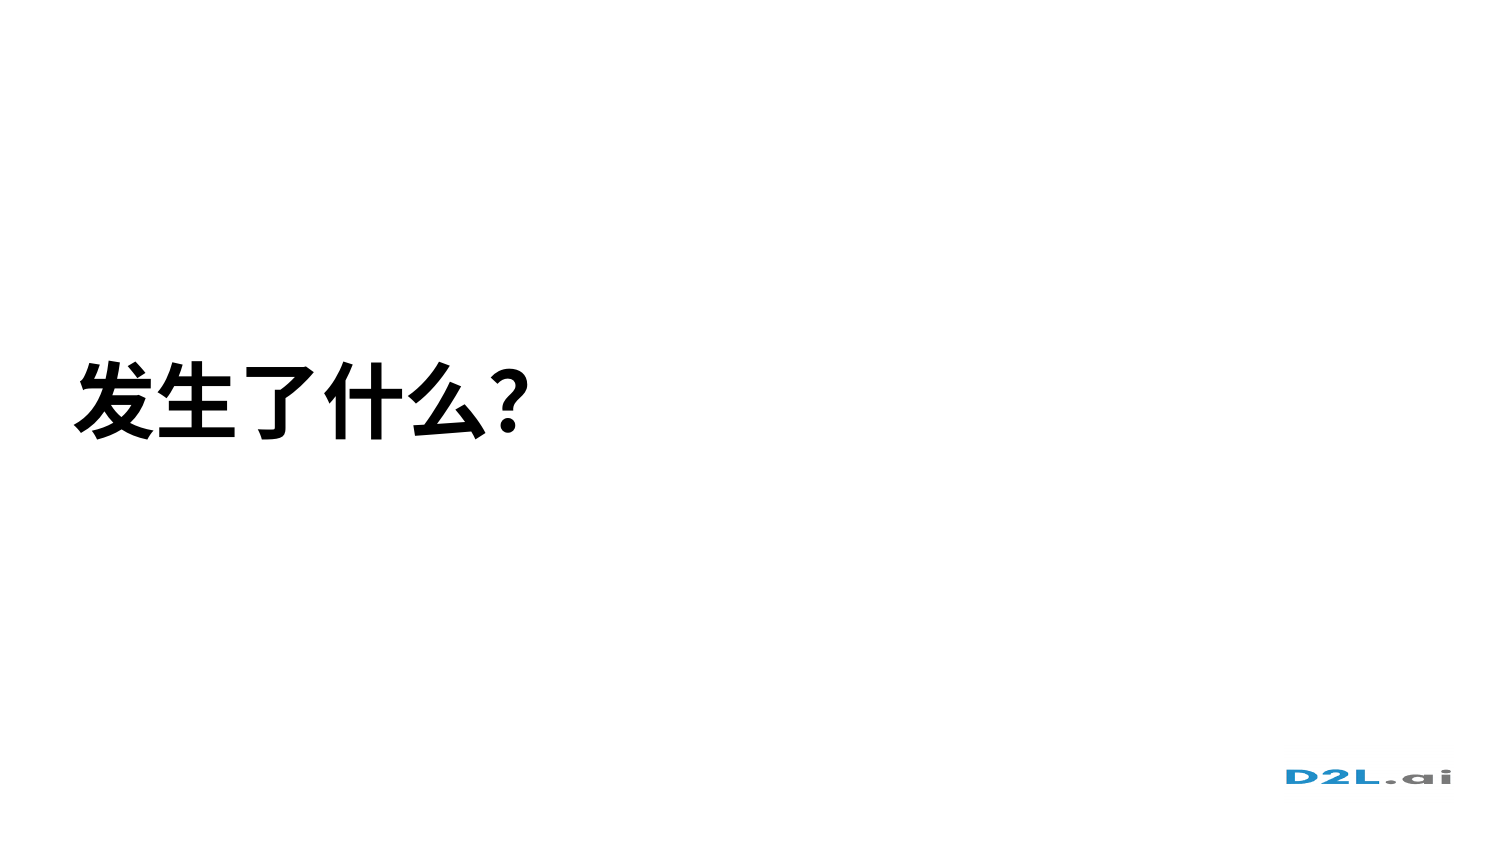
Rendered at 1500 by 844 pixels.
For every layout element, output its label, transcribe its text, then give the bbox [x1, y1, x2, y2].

picture [1284, 745, 1454, 806]
title 发生了什么？ [64, 322, 1341, 477]
